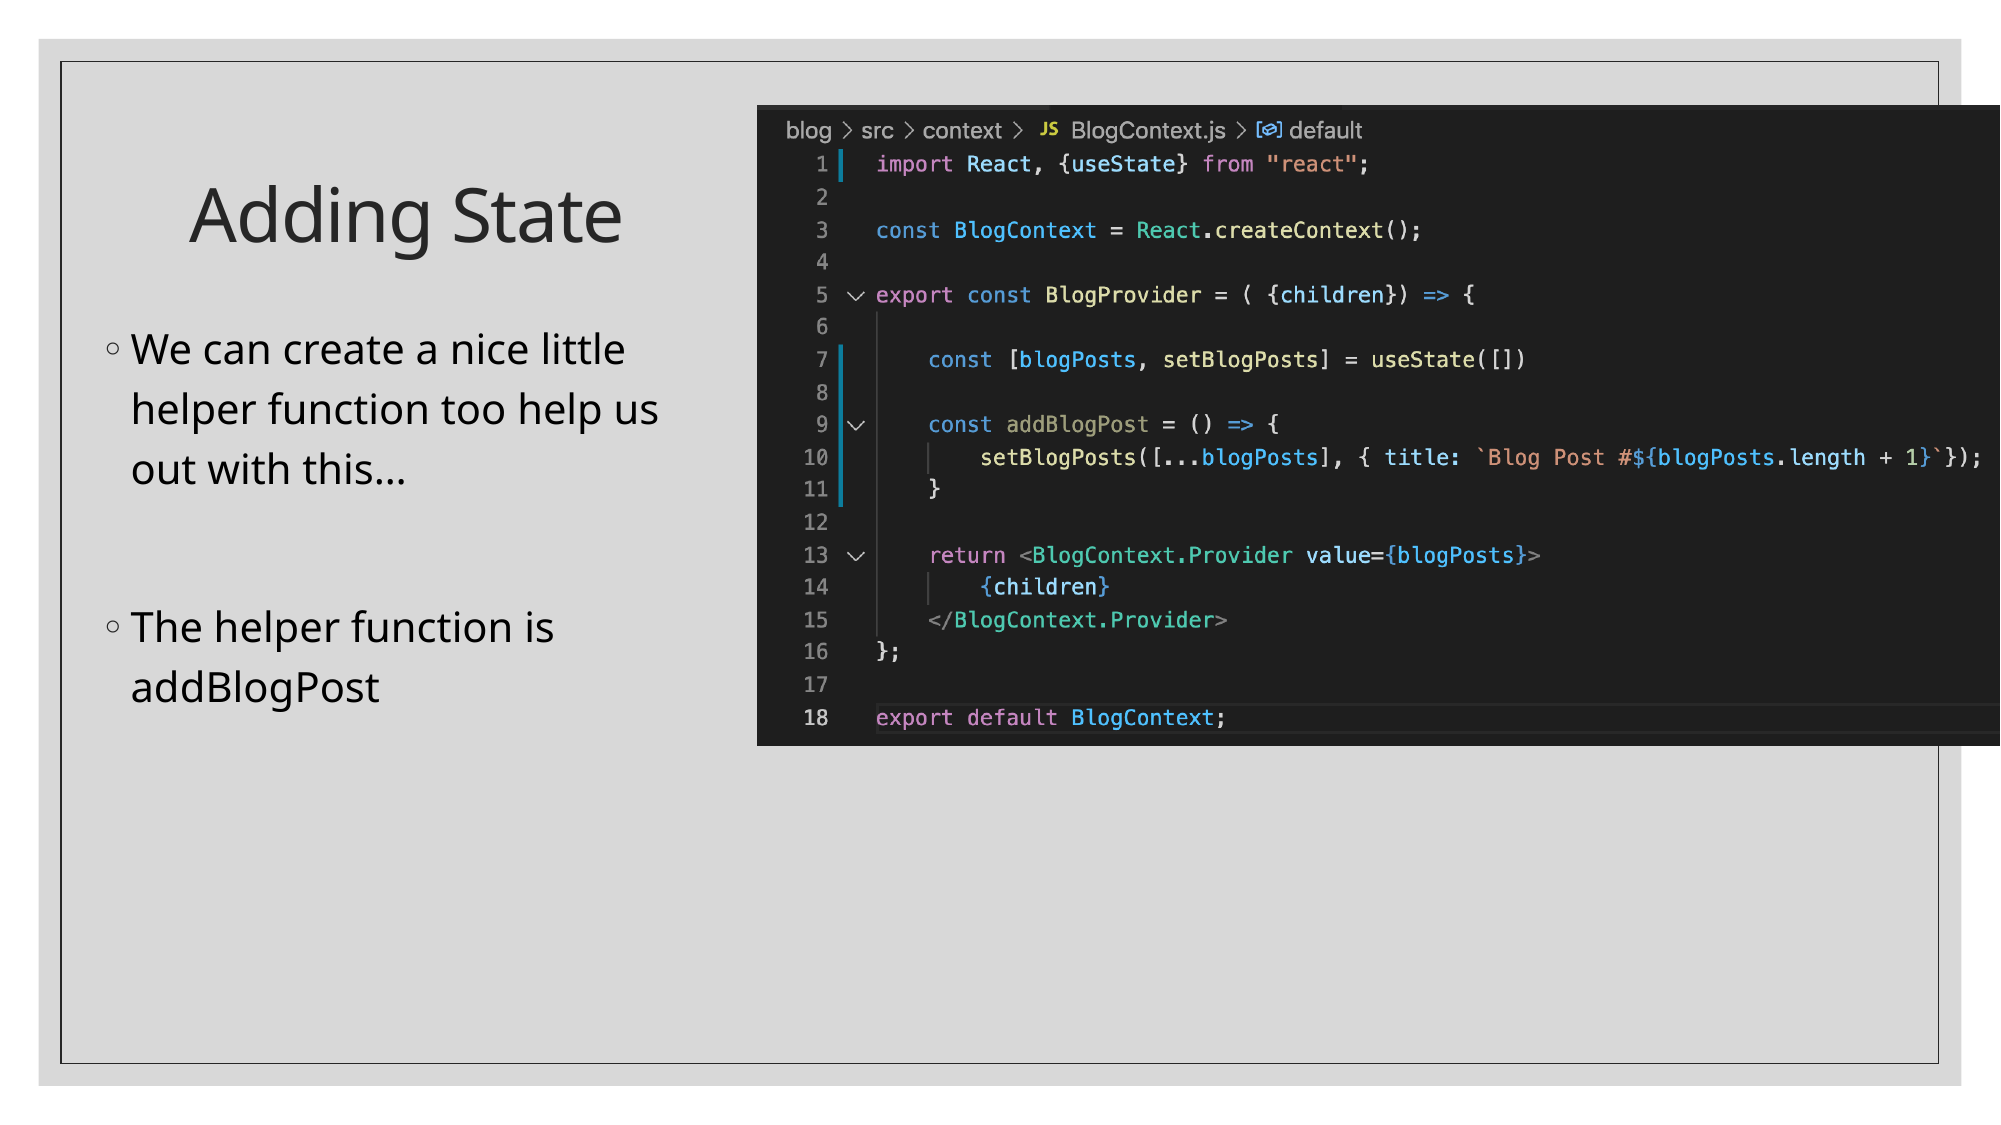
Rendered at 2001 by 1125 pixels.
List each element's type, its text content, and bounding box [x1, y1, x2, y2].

picture [757, 105, 2000, 746]
title Adding State [174, 105, 752, 331]
list We can create a nice little helper function too help us out with this… The helper function is addBlogPost [85, 305, 746, 1076]
